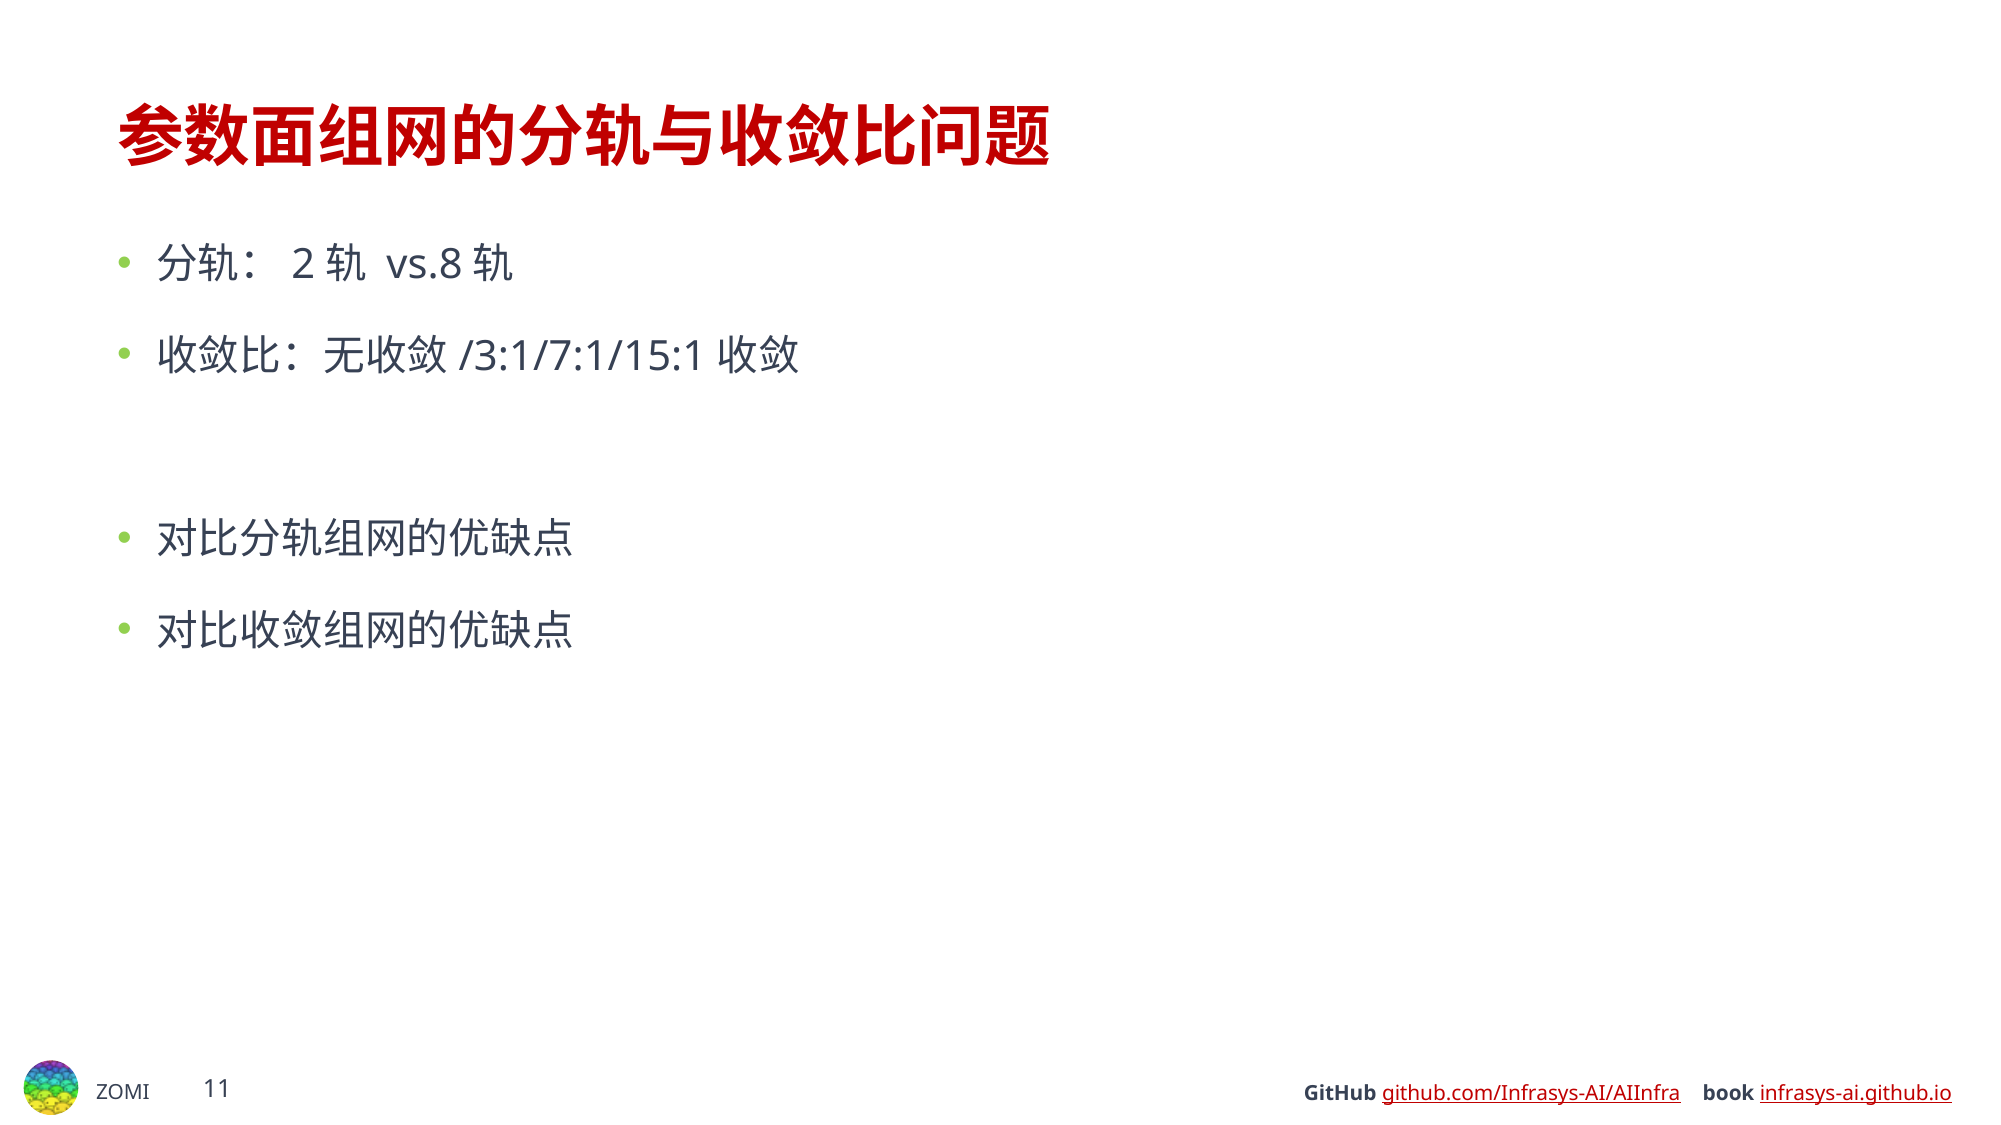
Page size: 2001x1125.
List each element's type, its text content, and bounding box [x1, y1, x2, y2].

picture [23, 1060, 79, 1115]
list 分轨：2轨 vs.8轨 收敛比：无收敛/3:1/7:1/15:1收敛 对比分轨组网的优缺点 对比收敛组网的优缺点 [102, 204, 1901, 1043]
title 参数面组网的分轨与收敛比问题 [102, 85, 1901, 183]
